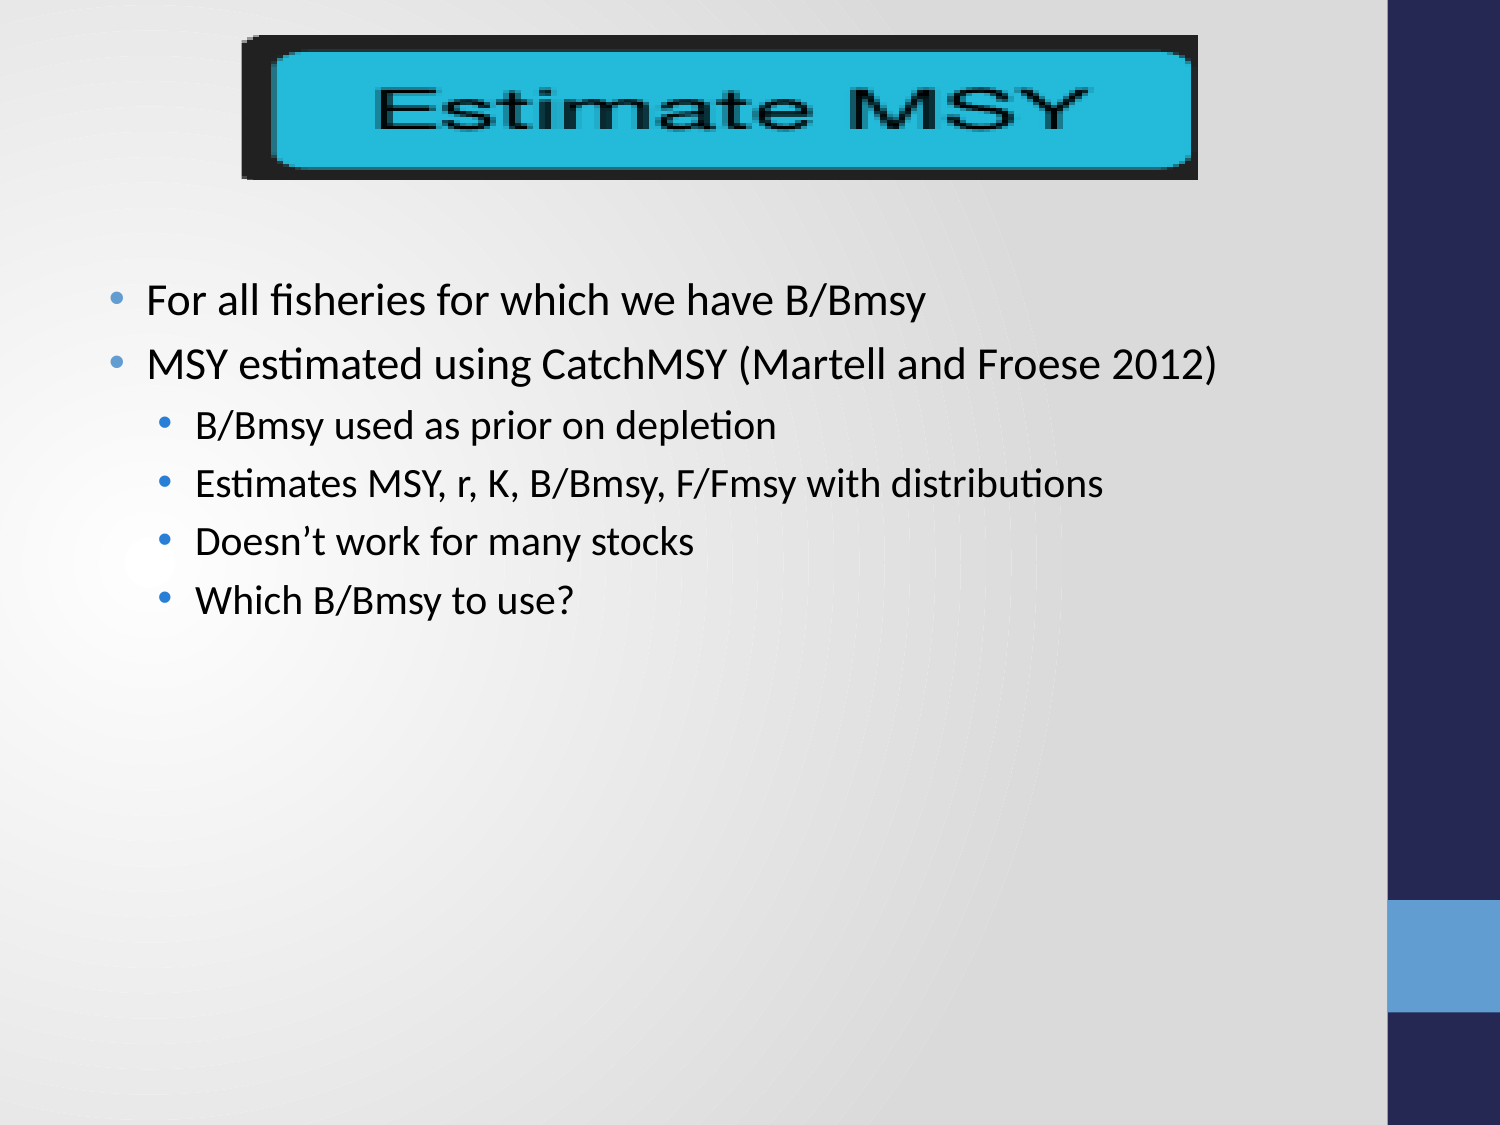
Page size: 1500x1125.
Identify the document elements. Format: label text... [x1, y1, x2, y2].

list For all fisheries for which we have B/Bmsy MSY estimated using CatchMSY (Martell and Froese 2012) B/Bmsy used as prior on depletion Estimates MSY, r, K, B/Bmsy, F/Fmsy with distributions Doesn’t work for many stocks Which B/Bmsy to use? [75, 262, 1325, 1050]
picture [241, 34, 1199, 180]
